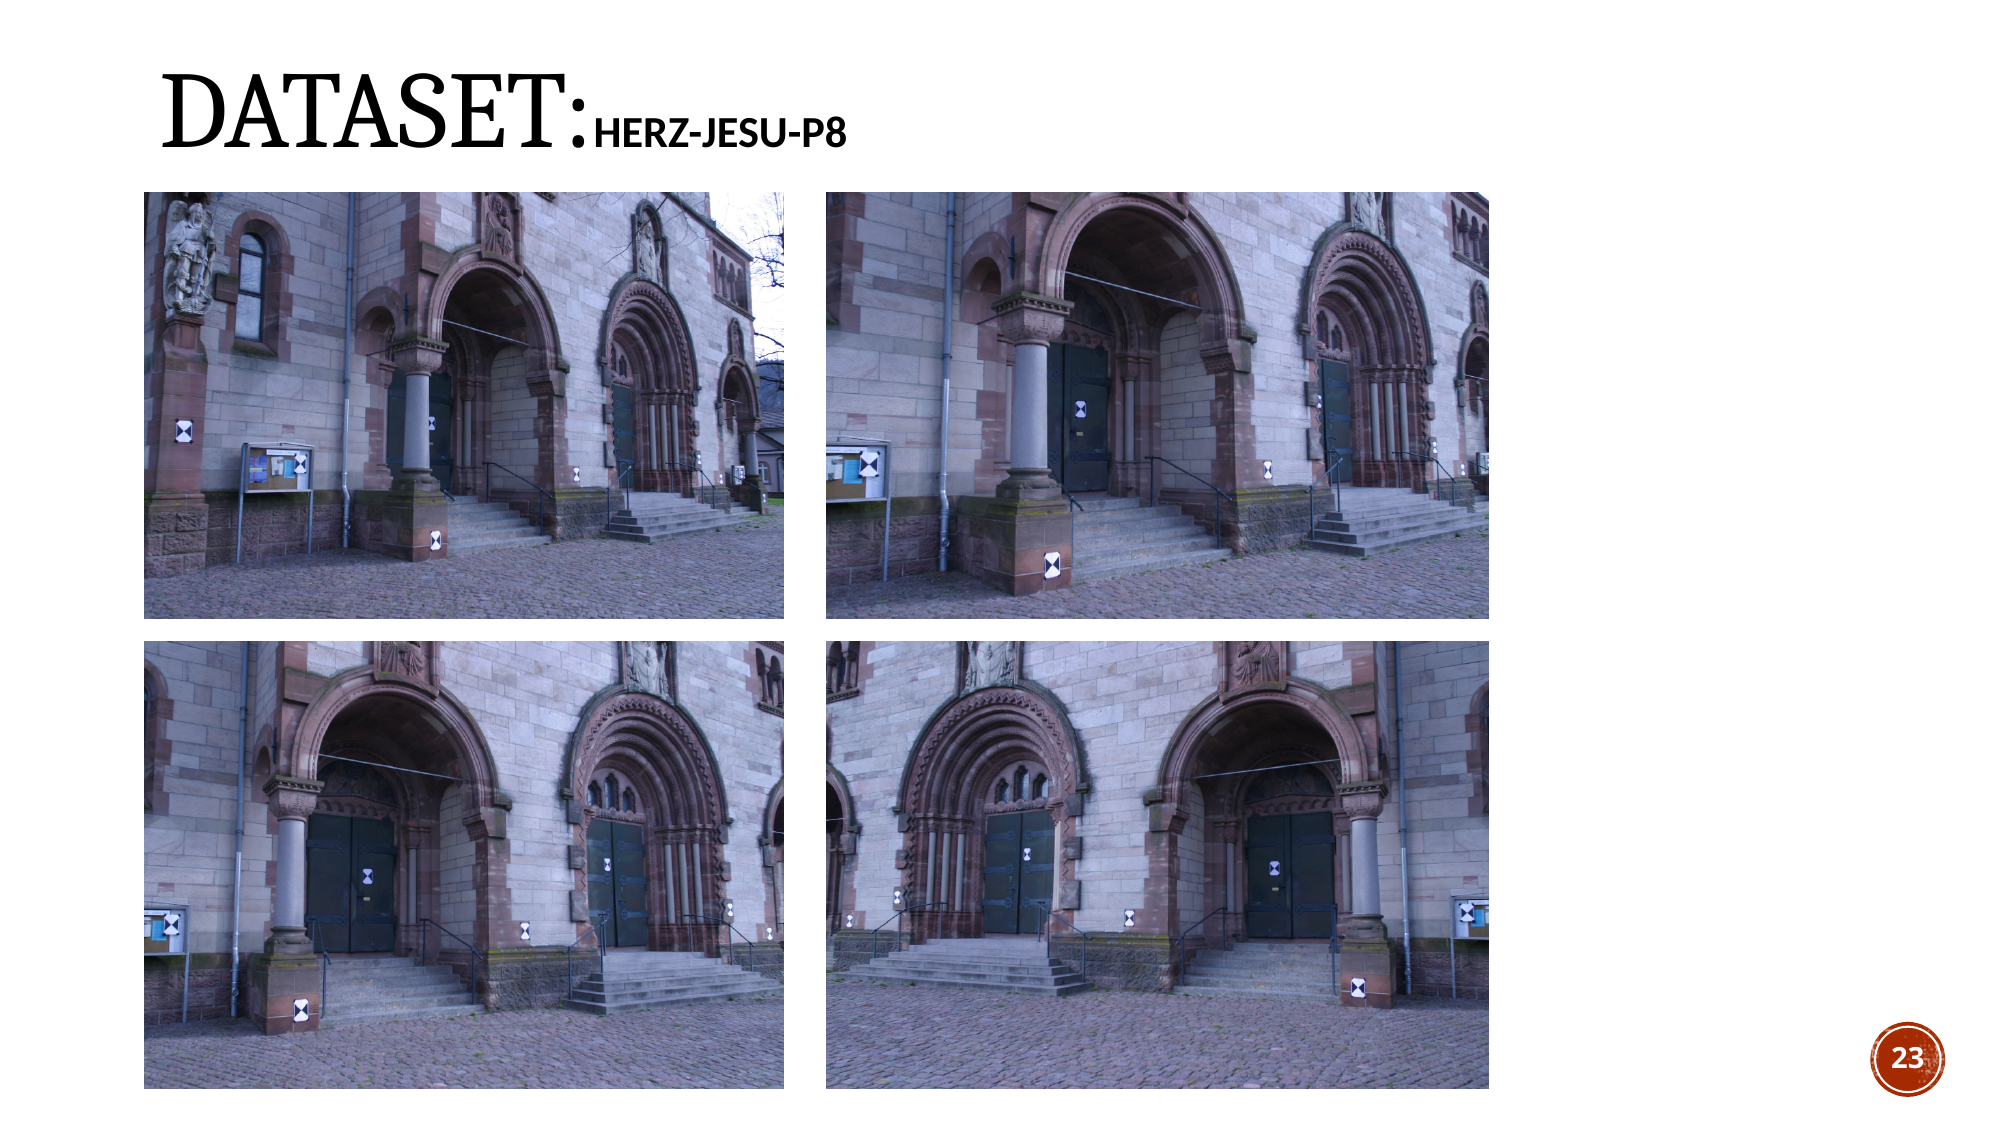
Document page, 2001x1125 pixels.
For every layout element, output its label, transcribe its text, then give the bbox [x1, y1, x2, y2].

picture [144, 641, 784, 1089]
picture [826, 192, 1489, 619]
picture [144, 192, 784, 619]
picture [826, 641, 1489, 1089]
slide_number 23 [1855, 1028, 1961, 1089]
title Dataset:HERZ-JESU-P8 [144, 45, 1795, 310]
